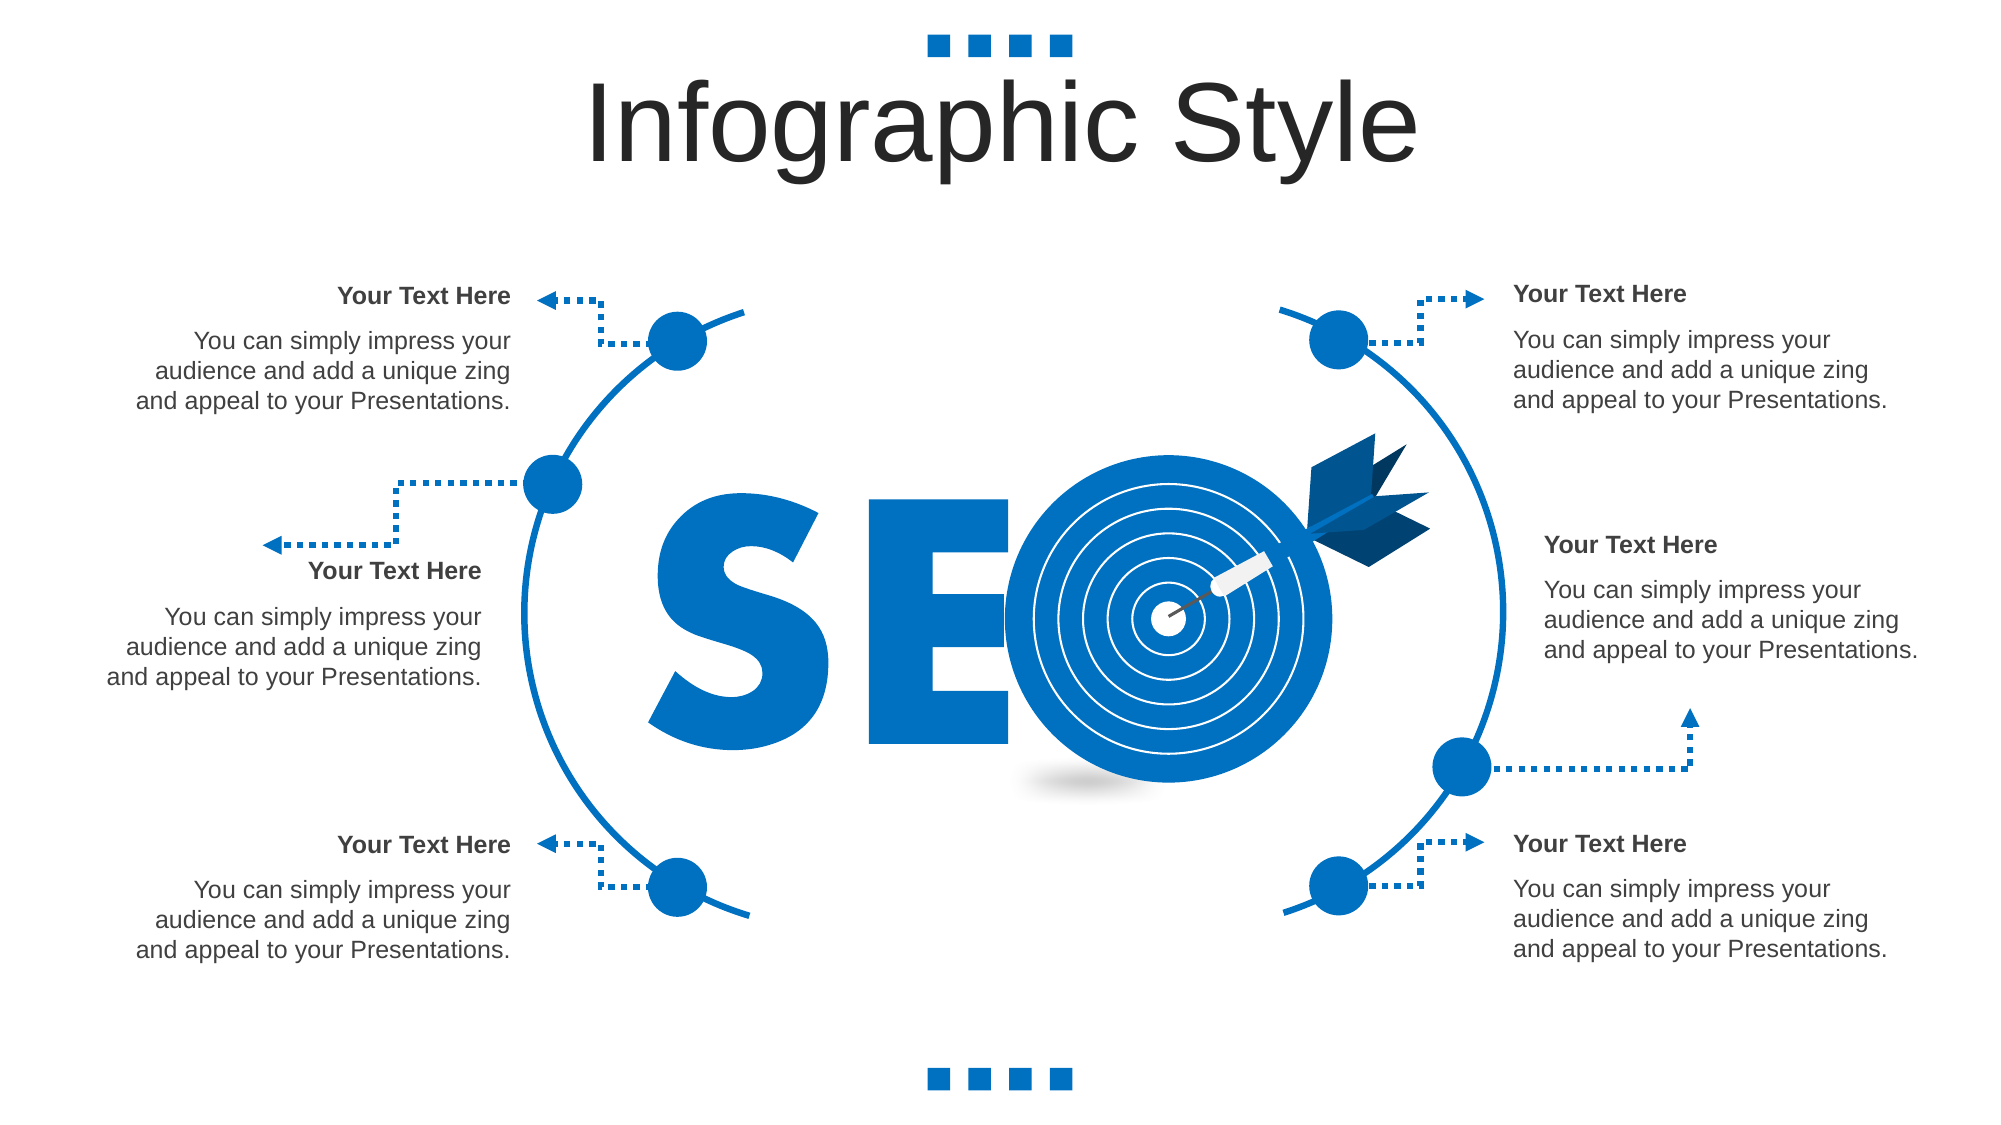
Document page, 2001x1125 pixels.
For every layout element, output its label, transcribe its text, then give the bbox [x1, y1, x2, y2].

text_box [536, 300, 665, 345]
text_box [1498, 819, 1926, 972]
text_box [1356, 299, 1485, 343]
text_box [1397, 791, 1450, 842]
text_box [85, 547, 498, 700]
text_box [1434, 736, 1493, 798]
text_box [1277, 305, 1316, 326]
text_box [1308, 855, 1370, 917]
text_box [647, 310, 709, 372]
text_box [647, 455, 1434, 807]
text_box [1308, 309, 1369, 371]
text_box [1365, 348, 1508, 708]
list Infographic Style [53, 65, 1952, 185]
text_box [703, 307, 747, 332]
text_box [647, 856, 709, 918]
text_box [1468, 708, 1691, 770]
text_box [1529, 520, 1935, 673]
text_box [262, 483, 530, 546]
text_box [114, 271, 527, 424]
text_box [704, 895, 752, 921]
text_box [536, 843, 665, 888]
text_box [114, 821, 527, 973]
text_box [1356, 842, 1485, 886]
text_box [1281, 898, 1314, 918]
text_box [562, 355, 655, 458]
text_box [522, 453, 584, 515]
text_box [520, 511, 630, 843]
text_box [1498, 270, 1926, 423]
